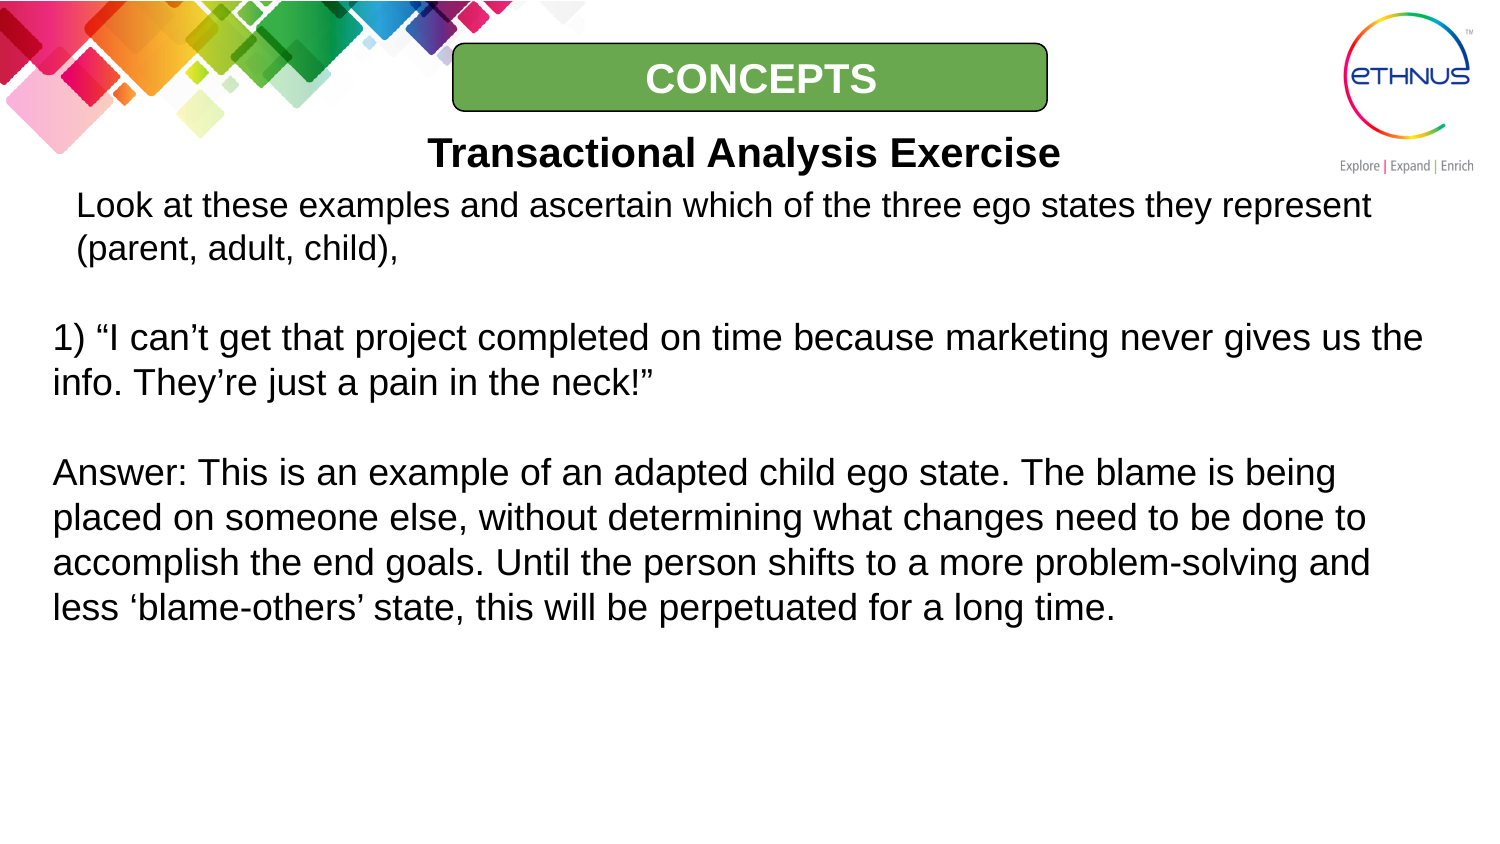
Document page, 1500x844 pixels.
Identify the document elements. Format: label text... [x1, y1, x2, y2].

text_box CONCEPTS [590, 43, 1048, 111]
picture [1327, 0, 1500, 182]
text_box Transactional Analysis Exercise [412, 111, 1183, 167]
picture [0, 1, 585, 154]
text_box Look at these examples and ascertain which of the three ego states they represent (parent, adult, child), [61, 167, 1424, 283]
text_box 1) “I can’t get that project completed on time because marketing never gives us the info. They’re just a pain in the neck!” Answer: This is an example of an adapted child ego state. The blame is being placed on someone else, without determining what changes need to be done to accomplish the end goals. Until the person shifts to a more problem-solving and less ‘blame-others’ state, this will be perpetuated for a long time. [37, 297, 1447, 678]
